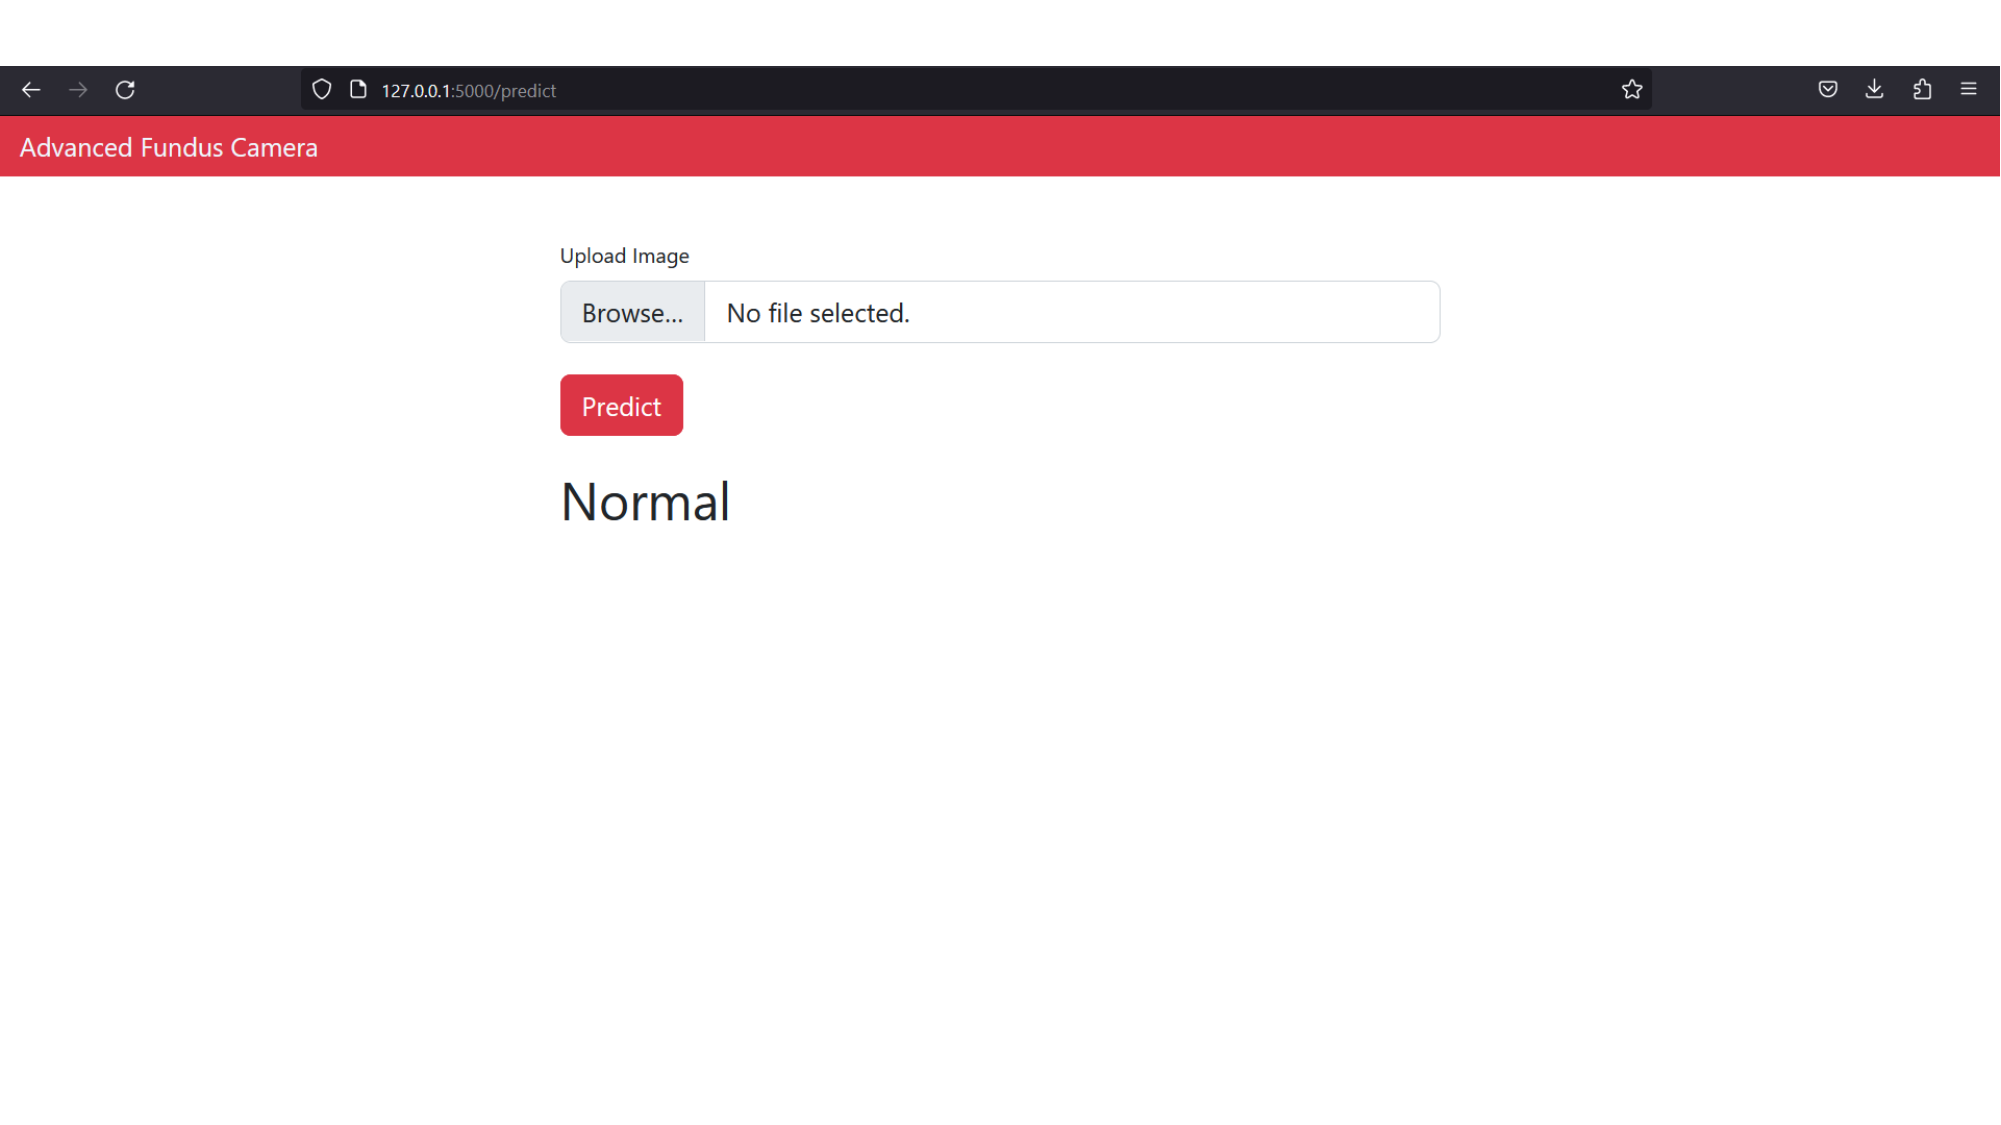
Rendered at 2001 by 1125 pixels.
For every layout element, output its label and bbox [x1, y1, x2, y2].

picture [0, 66, 2000, 1059]
